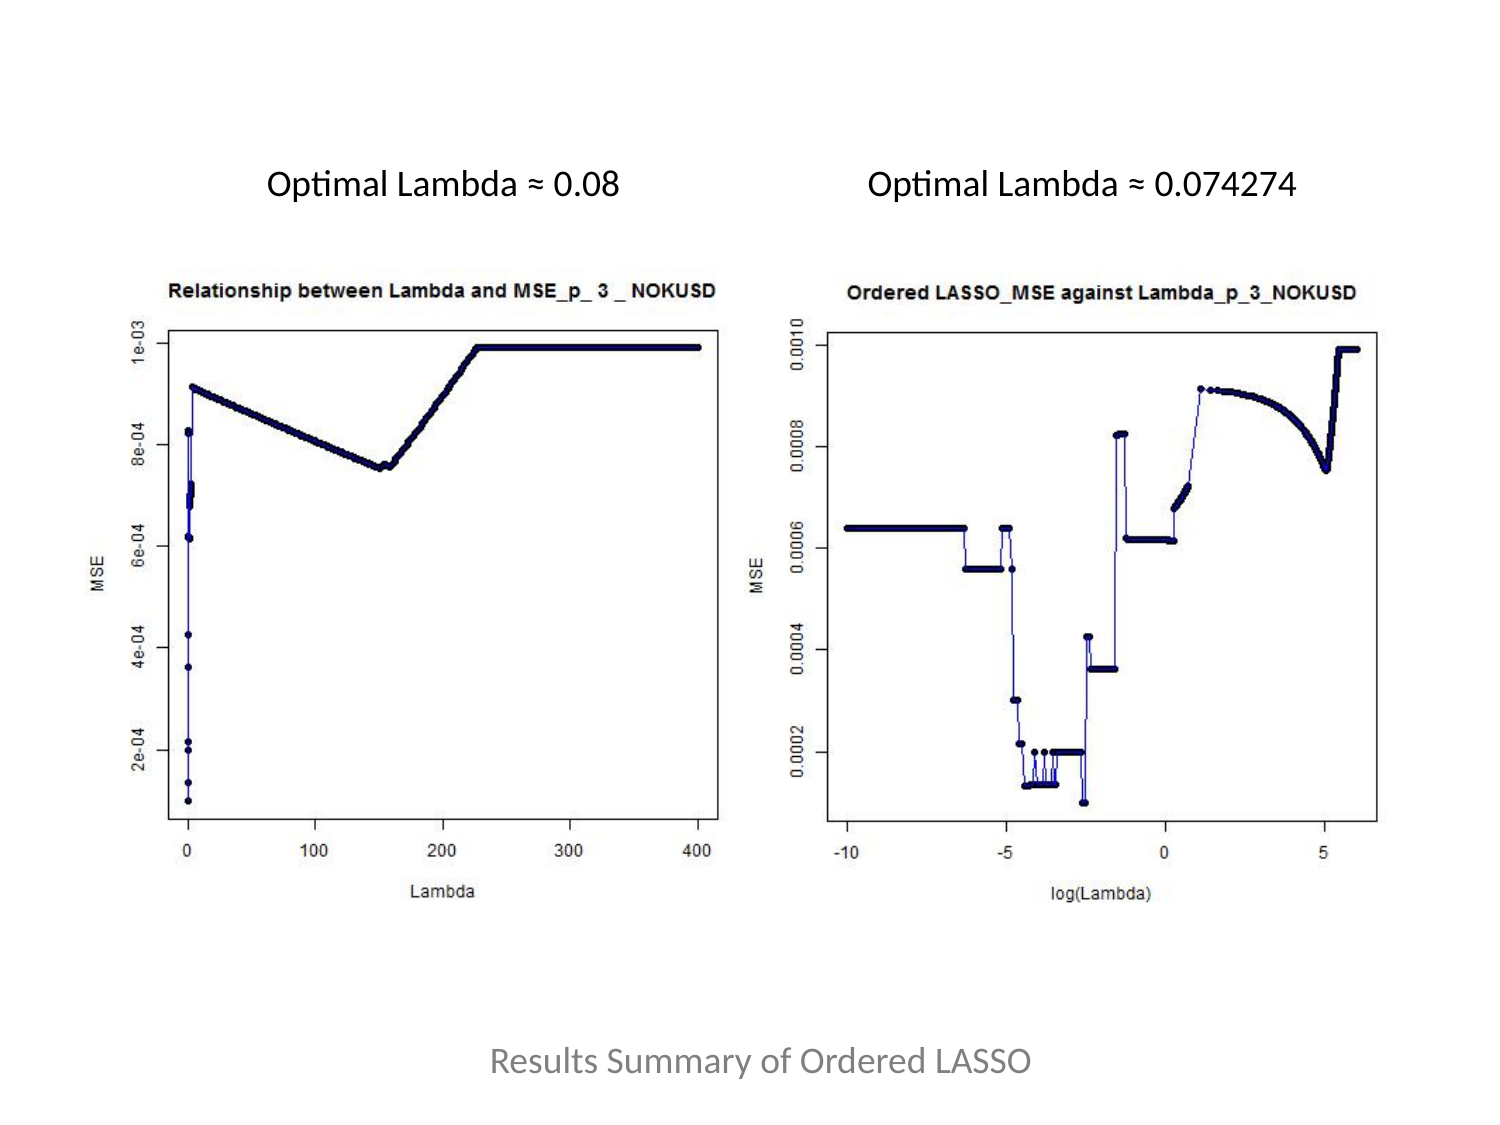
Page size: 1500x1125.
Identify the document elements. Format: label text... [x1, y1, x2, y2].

text_box Optimal Lambda ≈ 0.08 [252, 151, 636, 212]
text_box Optimal Lambda ≈ 0.074274 [852, 151, 1313, 212]
text_box Results Summary of Ordered LASSO [474, 1028, 1050, 1089]
picture [85, 247, 1421, 926]
